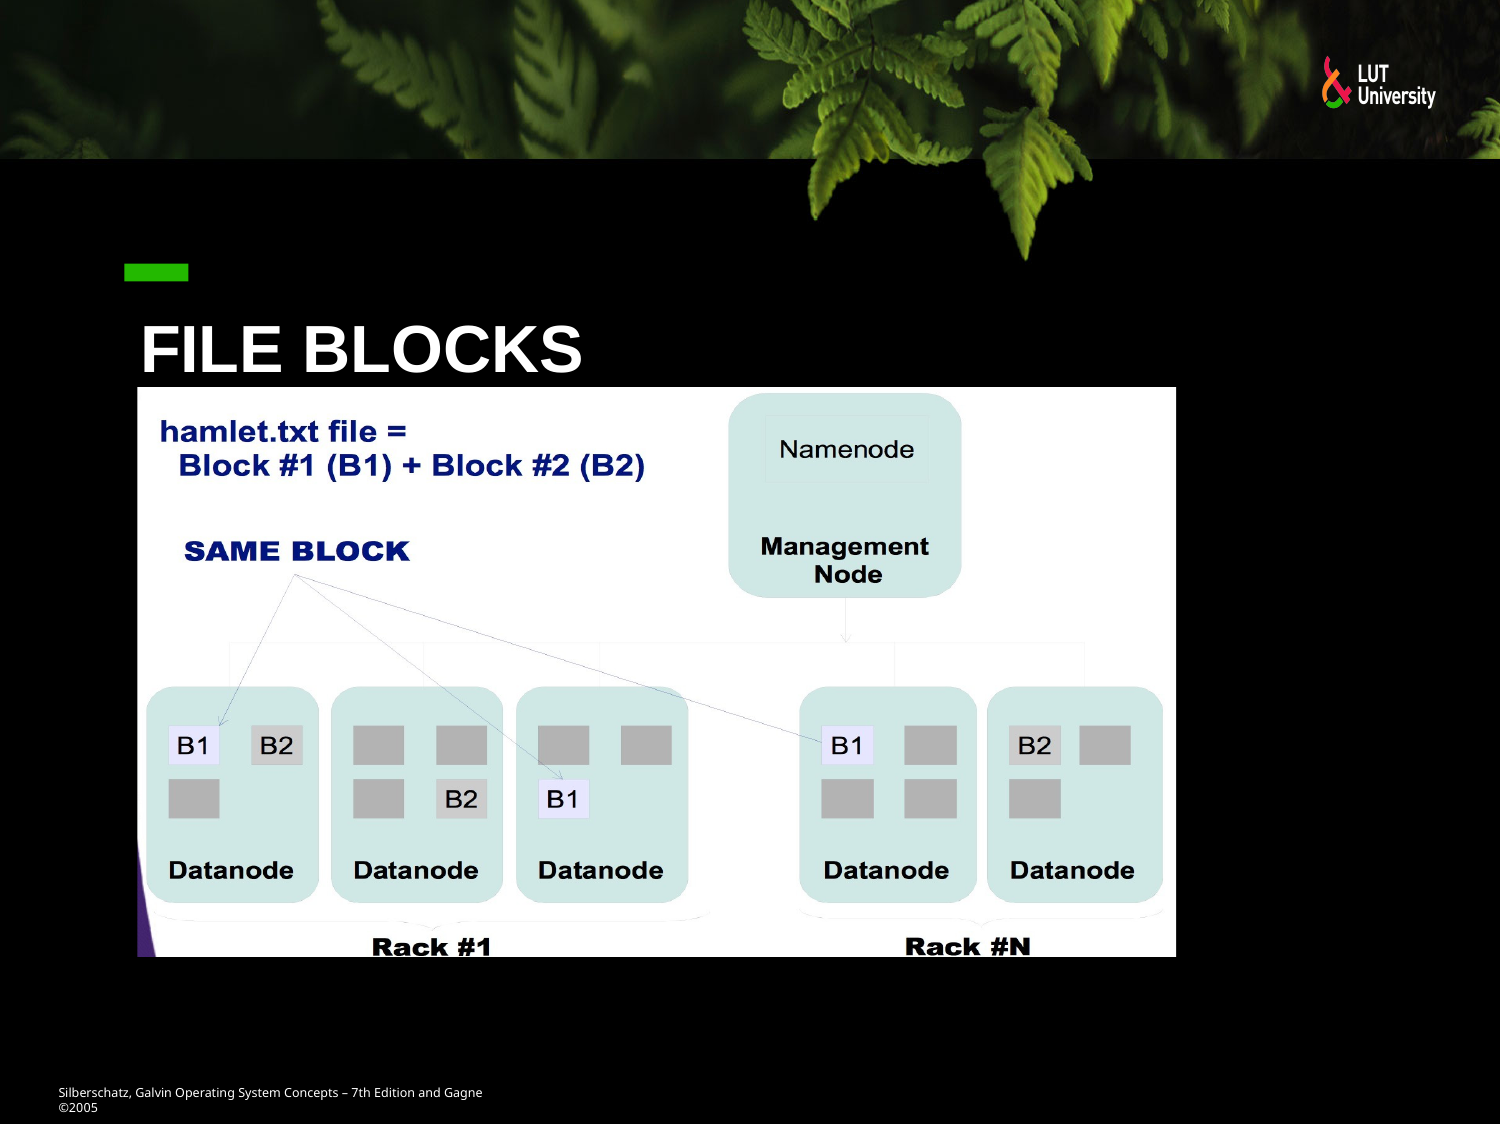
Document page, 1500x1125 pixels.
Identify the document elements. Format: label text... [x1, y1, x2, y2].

text_box Silberschatz, Galvin Operating System Concepts – 7th Edition and Gagne ©2005 [43, 1077, 525, 1123]
title File Blocks [137, 303, 704, 494]
picture [0, 0, 1500, 1124]
text_box [137, 387, 1177, 957]
